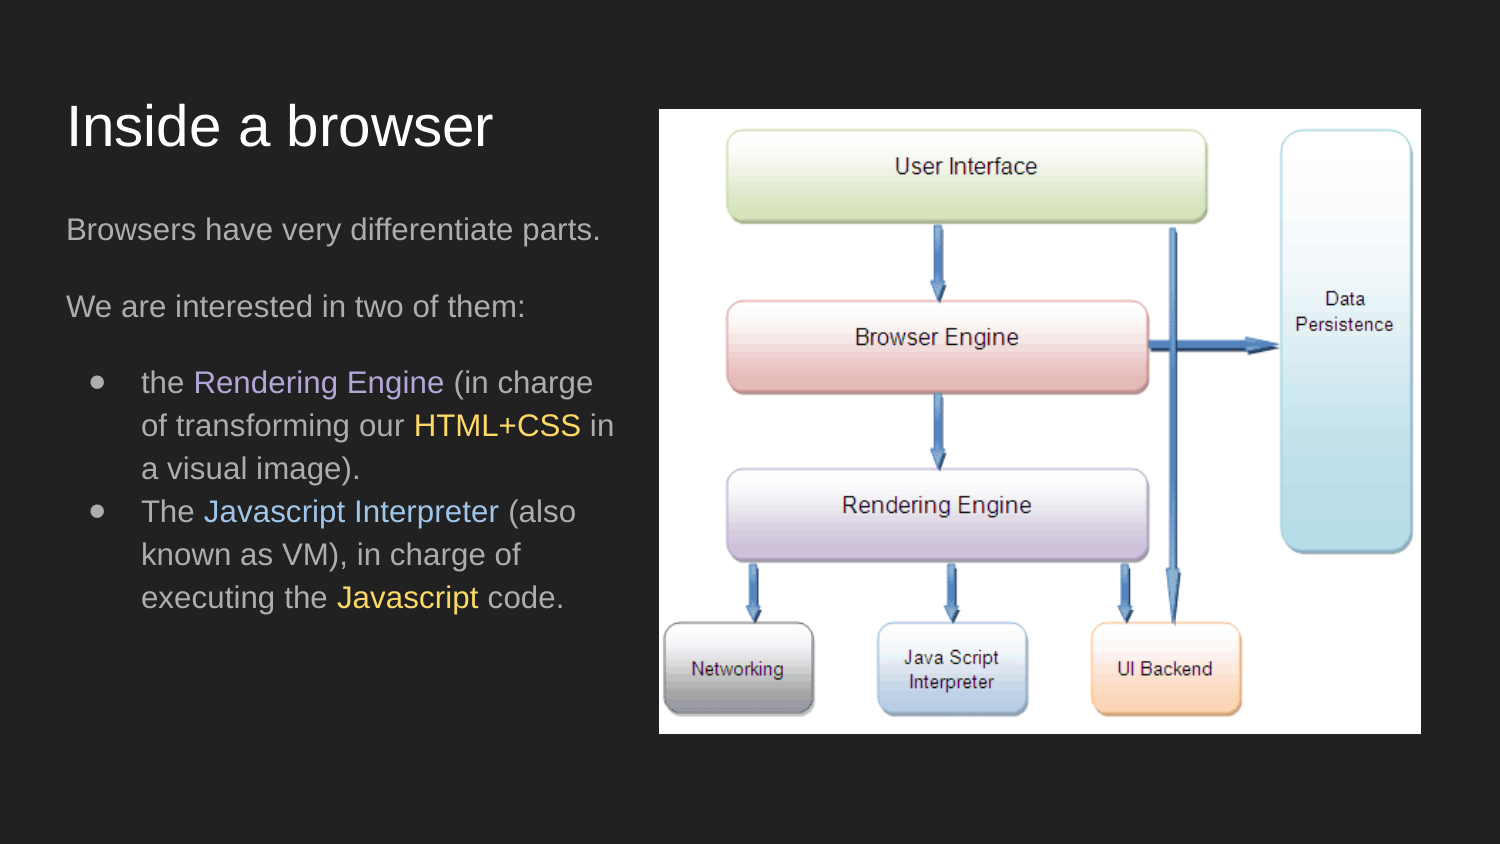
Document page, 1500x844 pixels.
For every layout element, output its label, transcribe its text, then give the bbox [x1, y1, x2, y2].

list Browsers have very differentiate parts. We are interested in two of them: the Rendering Engine (in charge of transforming our HTML+CSS in a visual image). The Javascript Interpreter (also known as VM), in charge of executing the Javascript code. [51, 189, 633, 800]
picture [659, 109, 1421, 734]
title Inside a browser [51, 72, 567, 167]
